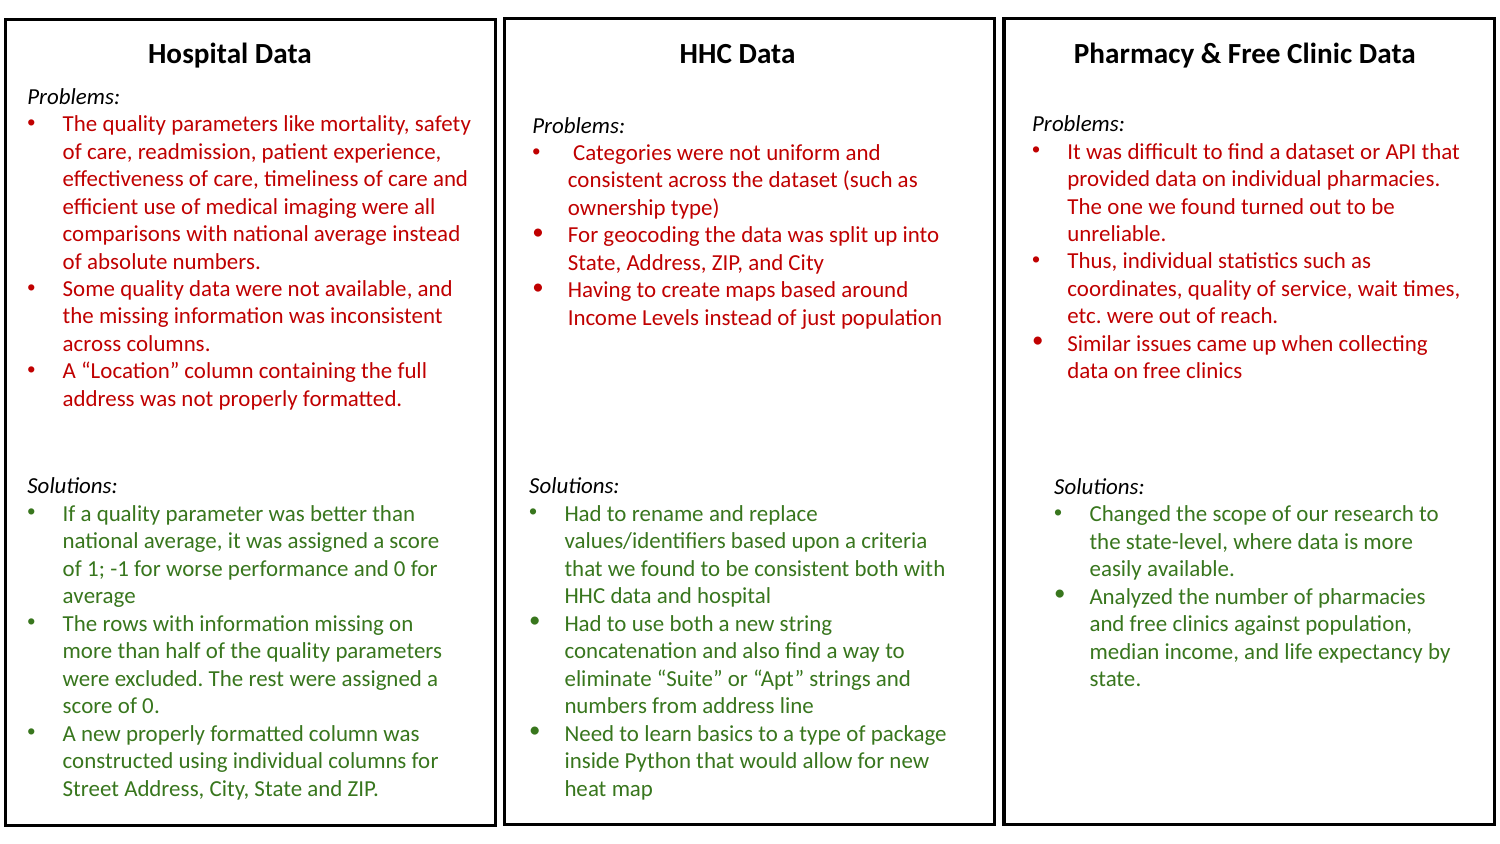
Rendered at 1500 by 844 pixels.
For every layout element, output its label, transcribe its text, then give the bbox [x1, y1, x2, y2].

text_box Solutions: Had to rename and replace values/identifiers based upon a criteria that we found to be consistent both with HHC data and hospital Had to use both a new string concatenation and also find a way to eliminate “Suite” or “Apt” strings and numbers from address line Need to learn basics to a type of package inside Python that would allow for new heat map [514, 455, 973, 816]
text_box Solutions: Changed the scope of our research to the state-level, where data is more easily available. Analyzed the number of pharmacies and free clinics against population, median income, and life expectancy by state. [1039, 456, 1475, 707]
text_box Pharmacy & Free Clinic Data [1046, 28, 1443, 75]
text_box [5, 19, 496, 826]
text_box Problems: It was difficult to find a dataset or API that provided data on individual pharmacies. The one we found turned out to be unreliable. Thus, individual statistics such as coordinates, quality of service, wait times, etc. were out of reach. Similar issues came up when collecting data on free clinics [1017, 93, 1487, 399]
text_box Hospital Data [32, 28, 429, 75]
text_box Solutions: If a quality parameter was better than national average, it was assigned a score of 1; -1 for worse performance and 0 for average The rows with information missing on more than half of the quality parameters were excluded. The rest were assigned a score of 0. A new properly formatted column was constructed using individual columns for Street Address, City, State and ZIP. [16, 465, 475, 807]
text_box [504, 18, 995, 825]
text_box Problems: Categories were not uniform and consistent across the dataset (such as ownership type) For geocoding the data was split up into State, Address, ZIP, and City Having to create maps based around Income Levels instead of just population [517, 95, 982, 345]
text_box Problems: The quality parameters like mortality, safety of care, readmission, patient experience, effectiveness of care, timeliness of care and efficient use of medical imaging were all comparisons with national average instead of absolute numbers. Some quality data were not available, and the missing information was inconsistent across columns. A “Location” column containing the full address was not properly formatted. [16, 75, 486, 417]
text_box [1003, 18, 1495, 825]
text_box HHC Data [539, 28, 936, 75]
